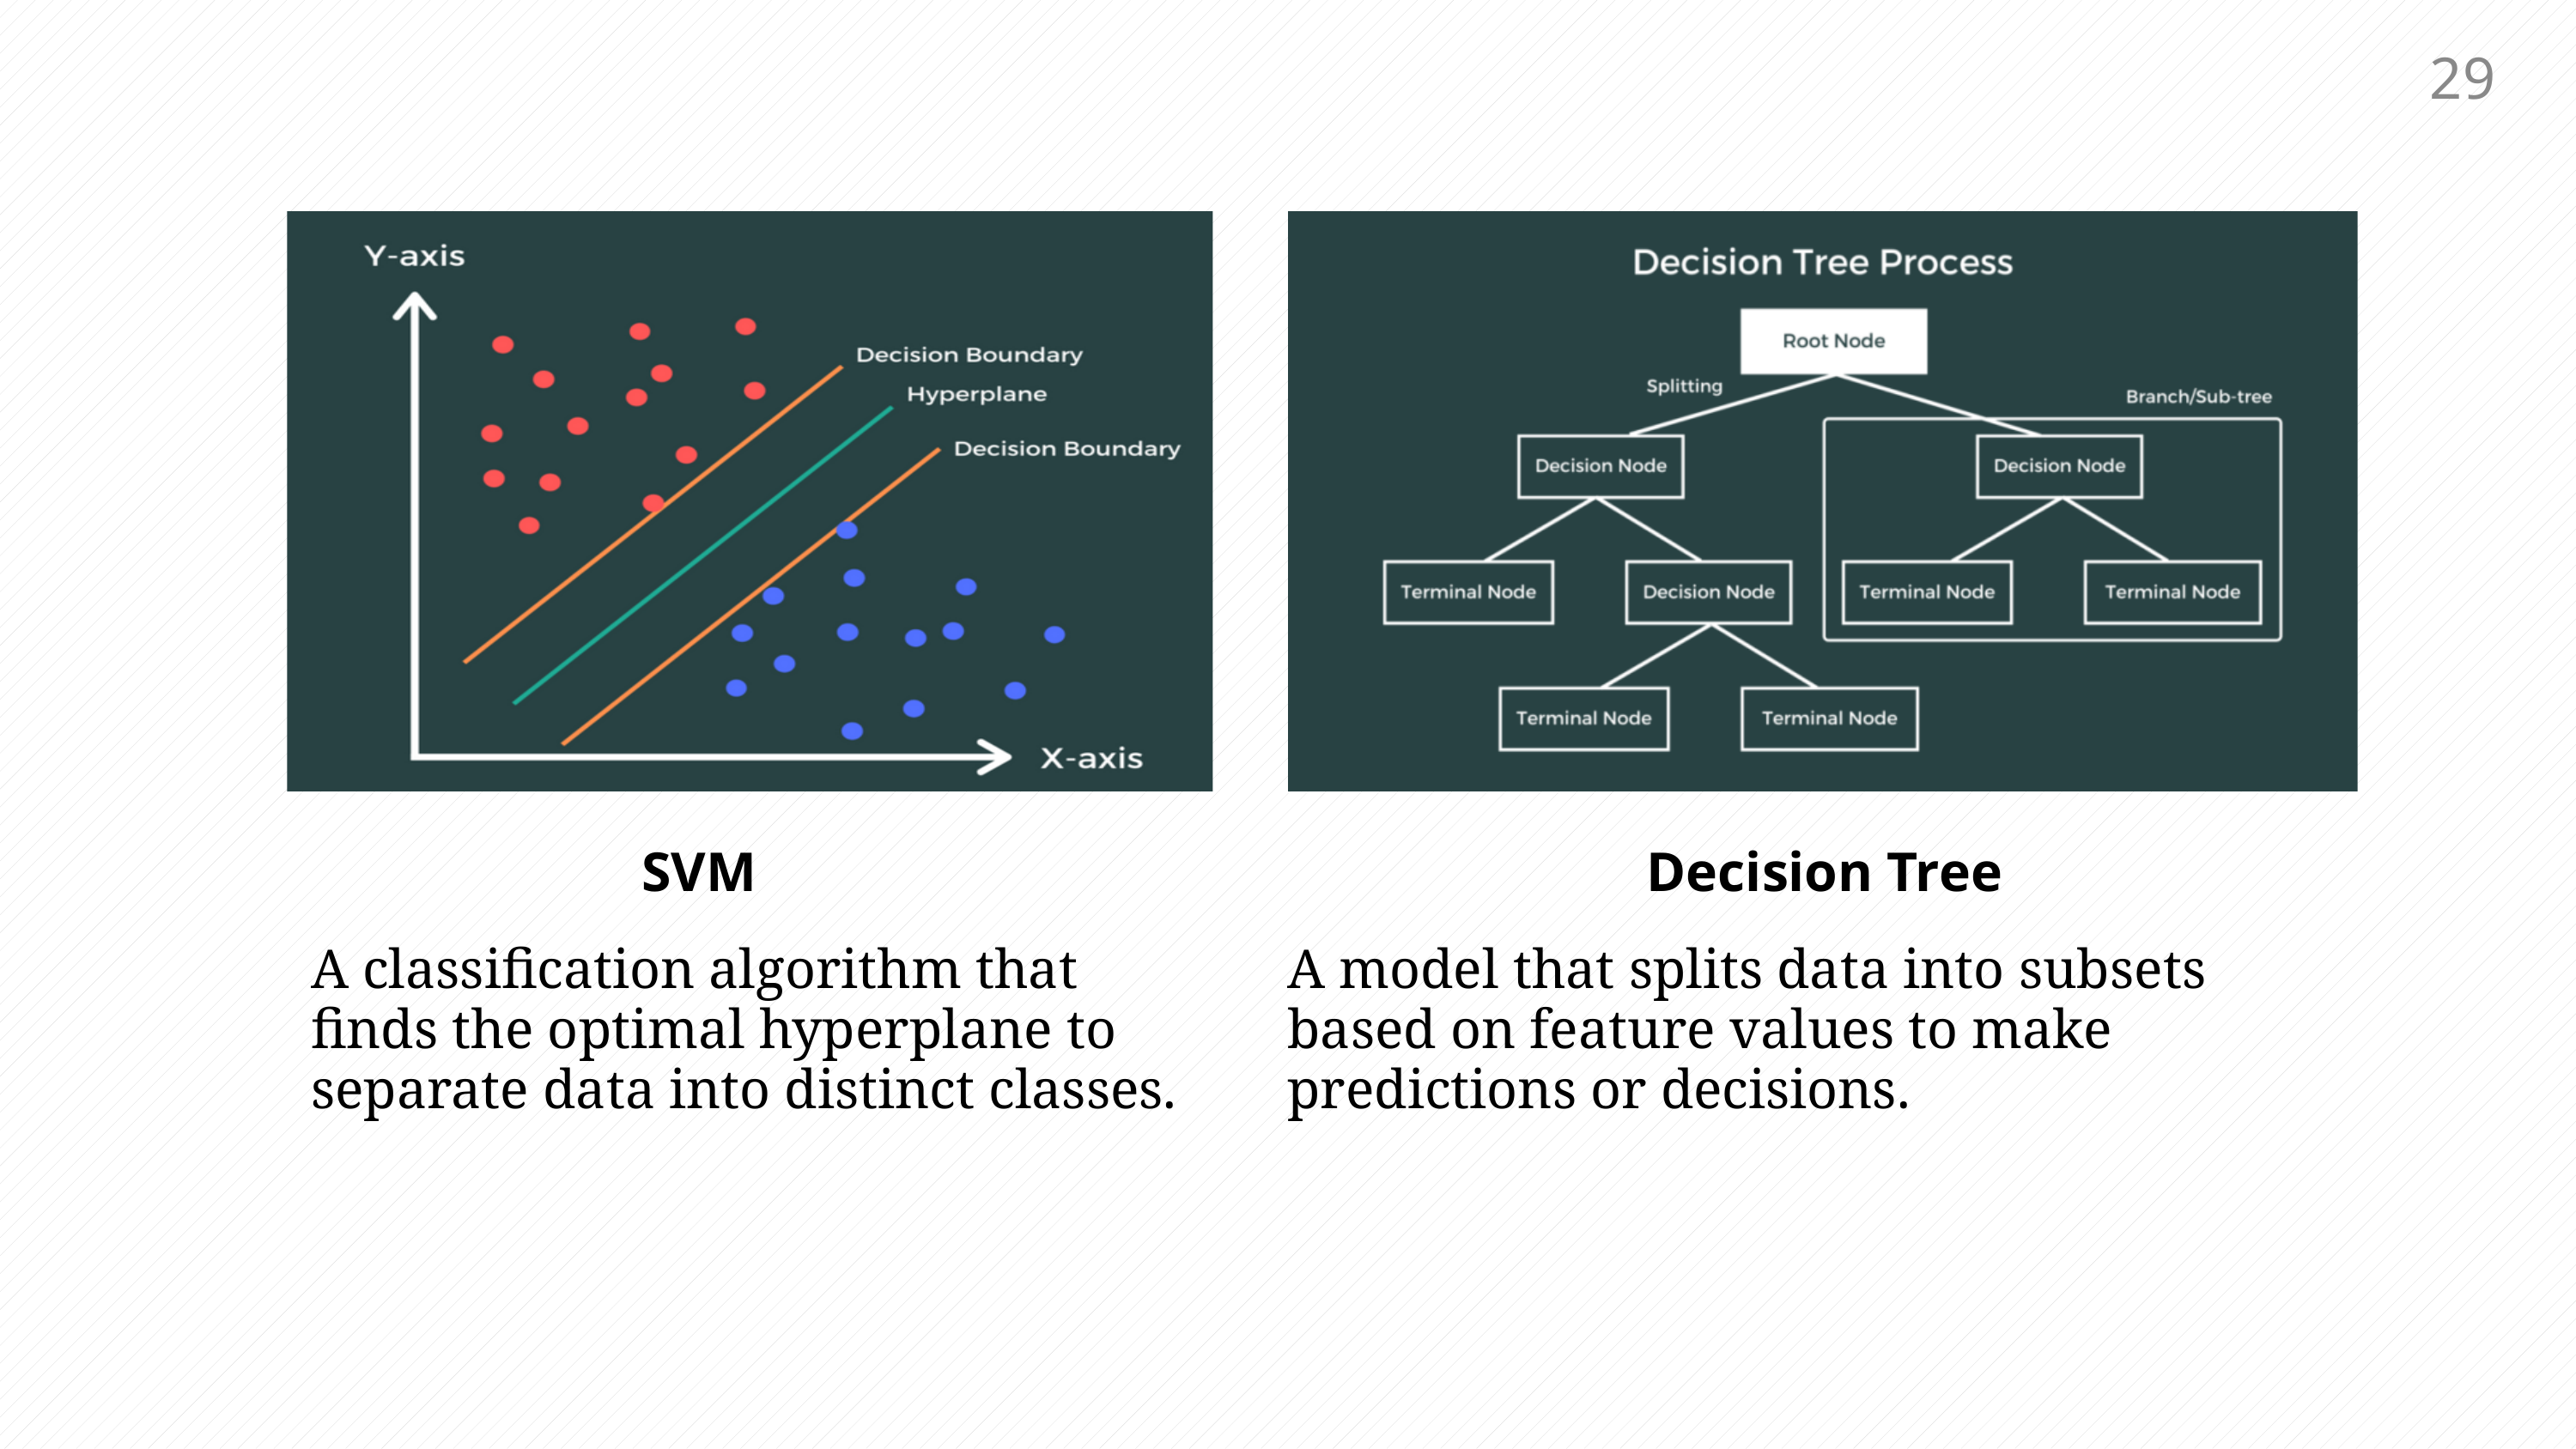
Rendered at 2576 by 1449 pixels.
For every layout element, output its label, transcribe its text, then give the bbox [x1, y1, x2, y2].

text_box 29 [2426, 41, 2496, 111]
text_box [287, 211, 1213, 791]
text_box SVM [343, 834, 1055, 903]
text_box A model that splits data into subsets based on feature values to make predictions or decisions. [1287, 938, 2357, 1119]
text_box A classification algorithm that finds the optimal hyperplane to separate data into distinct classes. [287, 938, 1213, 1119]
text_box Decision Tree [1320, 834, 2330, 903]
text_box [1288, 211, 2358, 791]
